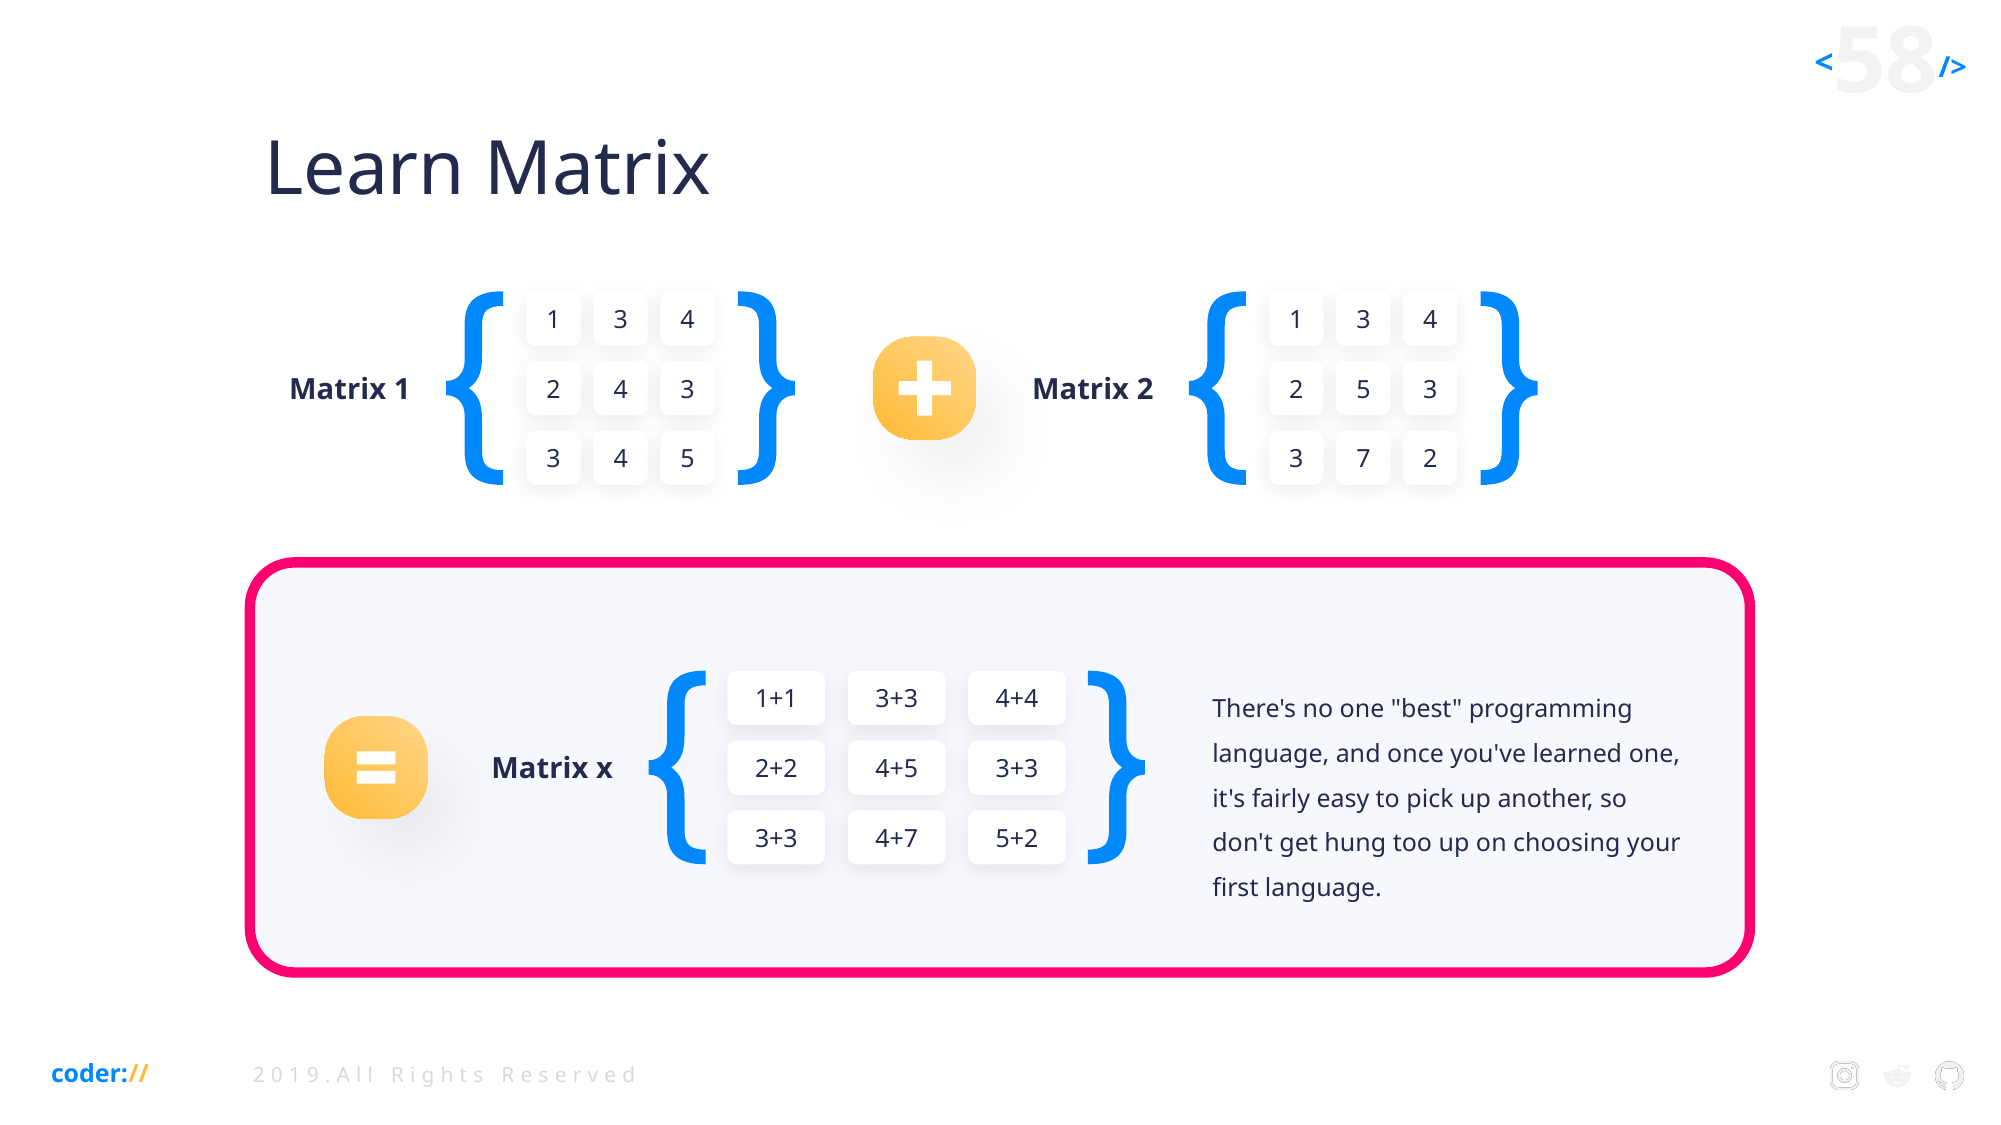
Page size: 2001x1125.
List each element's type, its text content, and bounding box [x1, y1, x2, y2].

text_box There's no one "best" programming language, and once you've learned one, it's fairly easy to pick up another, so don't get hung too up on choosing your first language. [1197, 669, 1710, 910]
picture [1935, 1061, 1964, 1090]
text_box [873, 336, 976, 440]
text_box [452, 670, 1145, 865]
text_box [324, 716, 428, 819]
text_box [992, 291, 1538, 485]
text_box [249, 291, 795, 485]
picture [1830, 1061, 1859, 1090]
text_box Learn Matrix [249, 112, 973, 217]
text_box [248, 561, 1751, 974]
